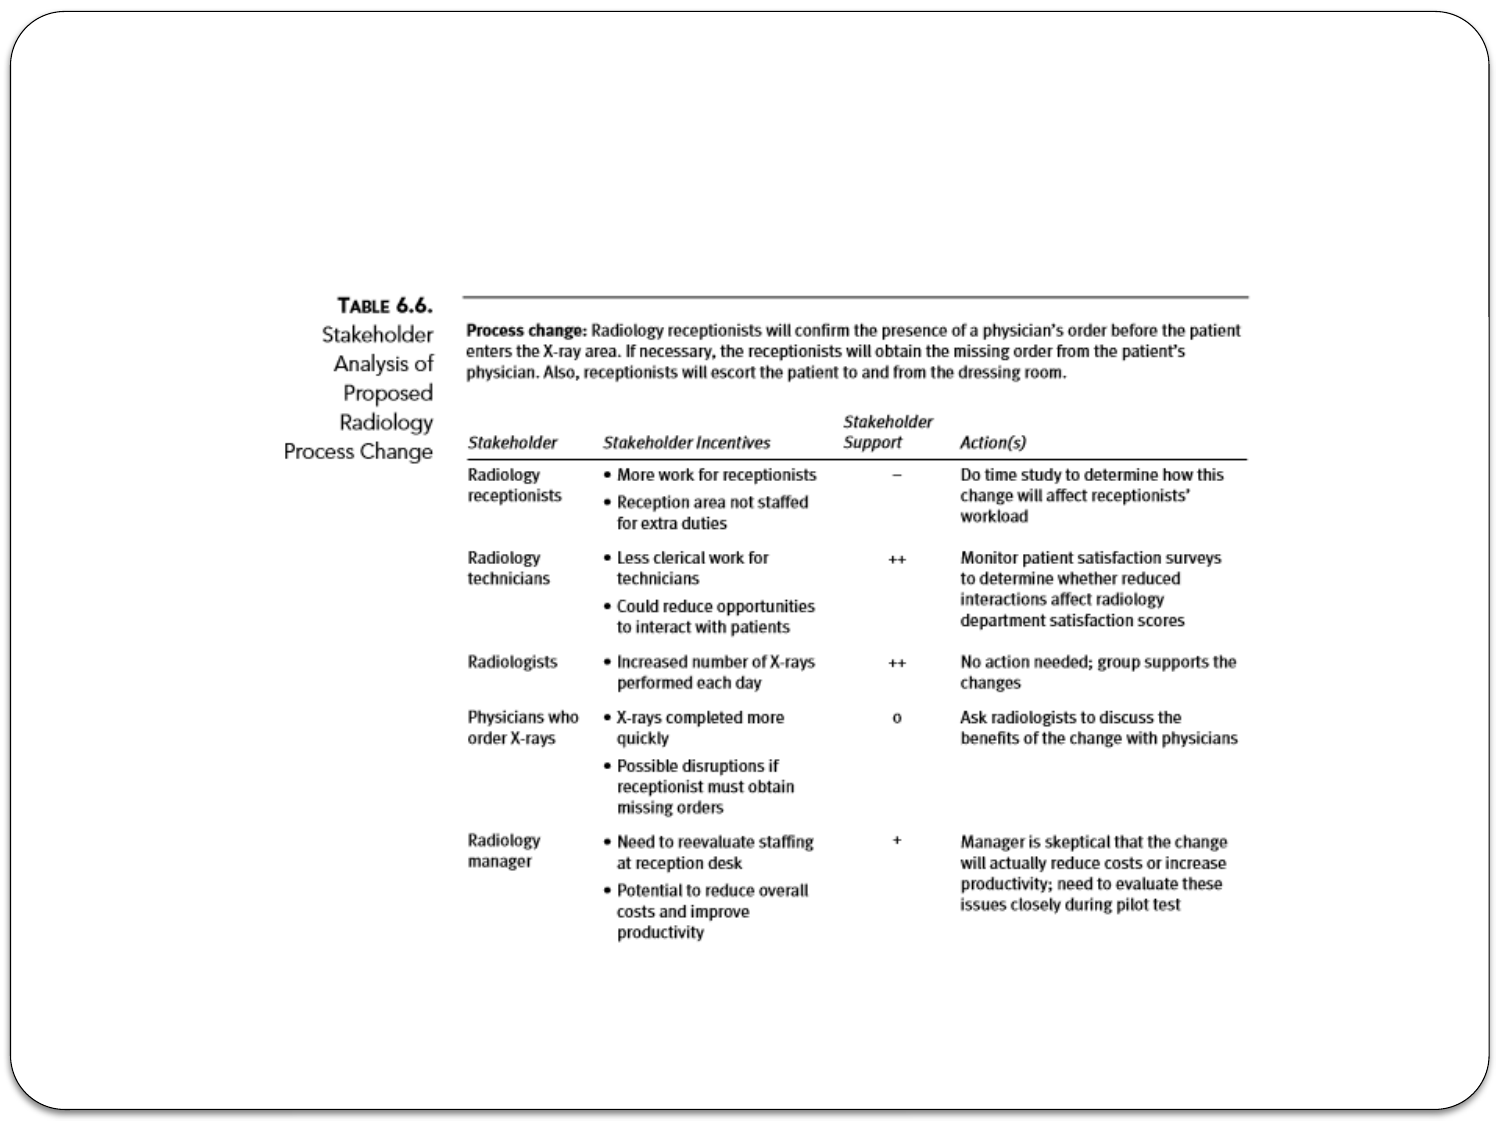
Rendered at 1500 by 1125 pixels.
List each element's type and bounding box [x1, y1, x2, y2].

list [270, 254, 1305, 971]
